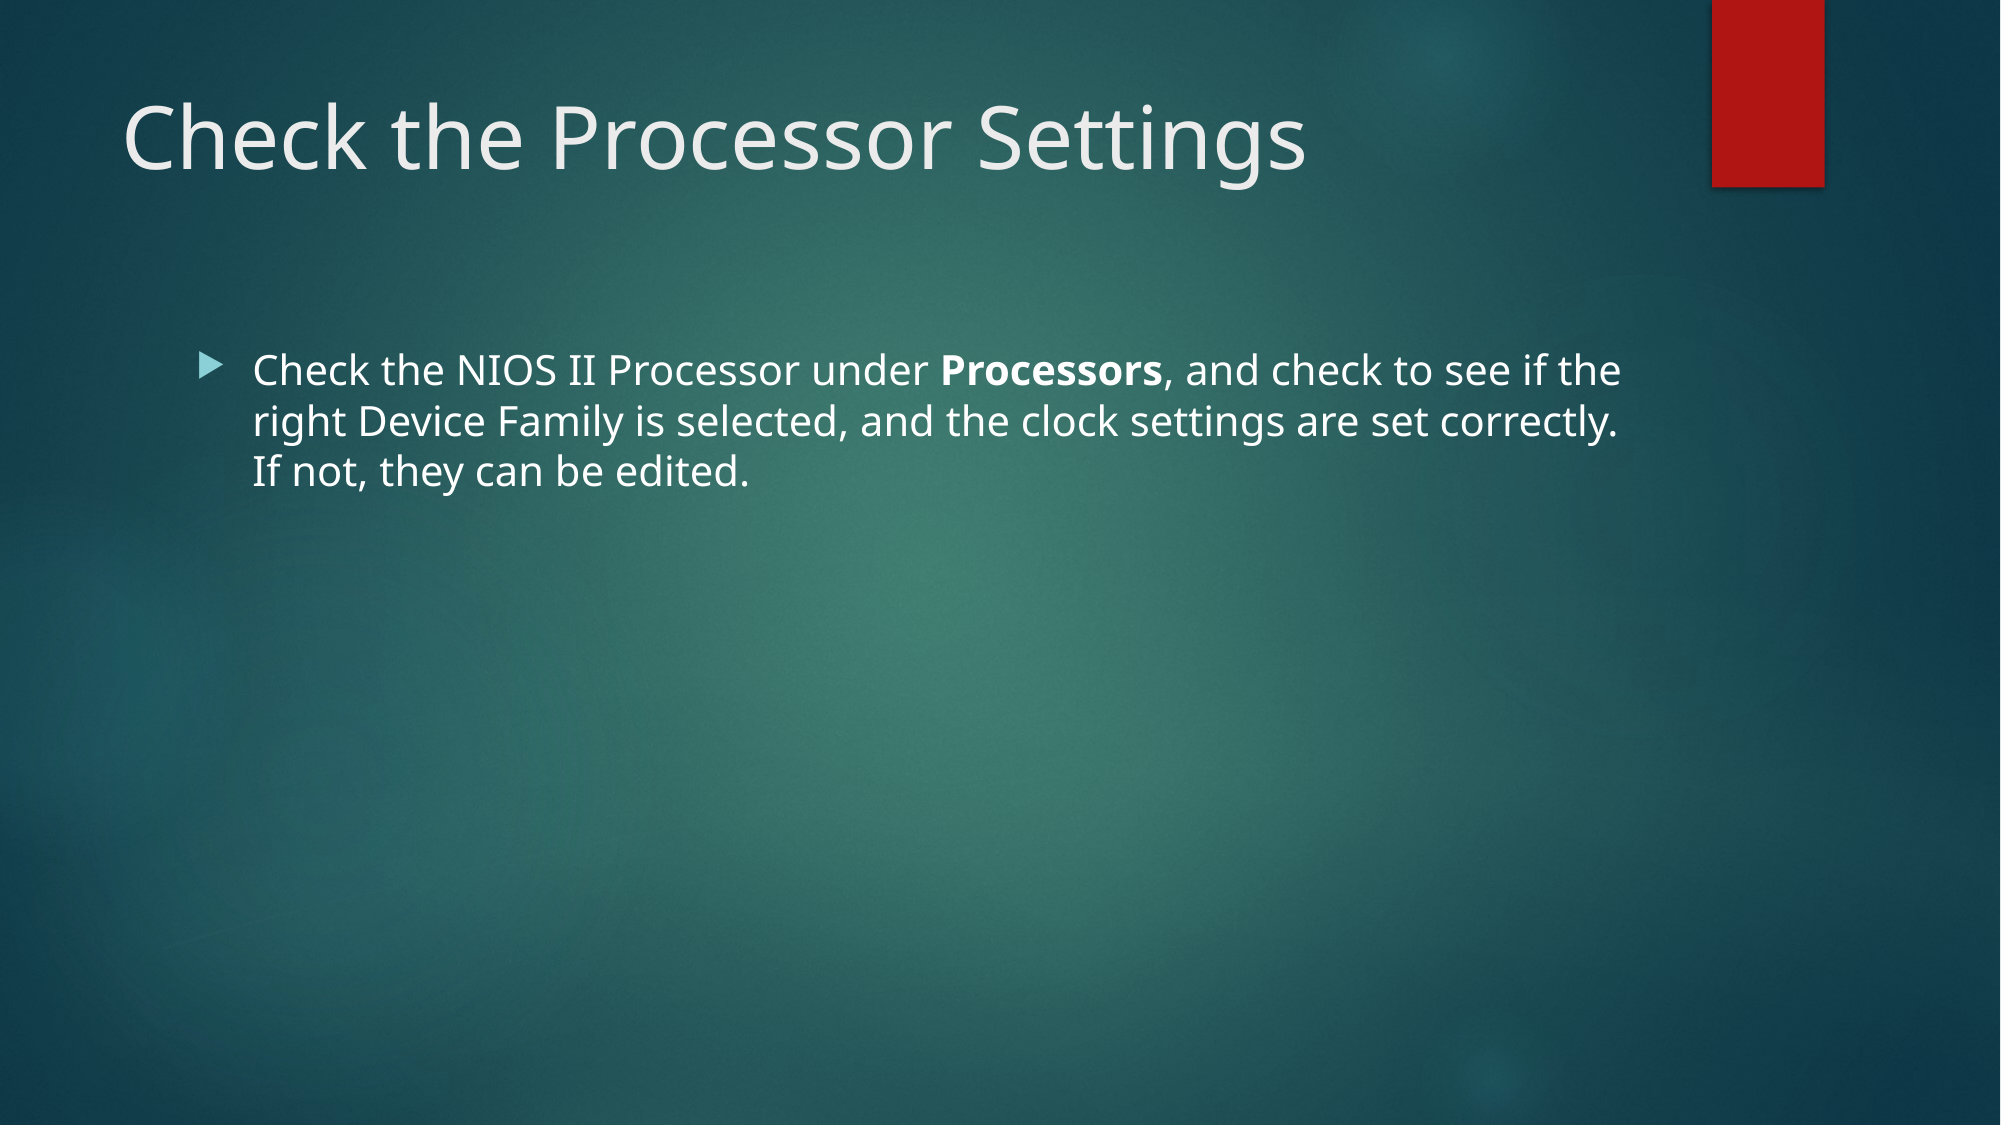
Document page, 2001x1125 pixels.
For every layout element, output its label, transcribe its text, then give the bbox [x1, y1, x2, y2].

picture [0, 0, 2001, 1125]
title Check the Processor Settings [106, 74, 1649, 304]
list Check the NIOS II Processor under Processors, and check to see if the right Device Family is selected, and the clock settings are set correctly. If not, they can be edited. [181, 336, 1649, 1025]
